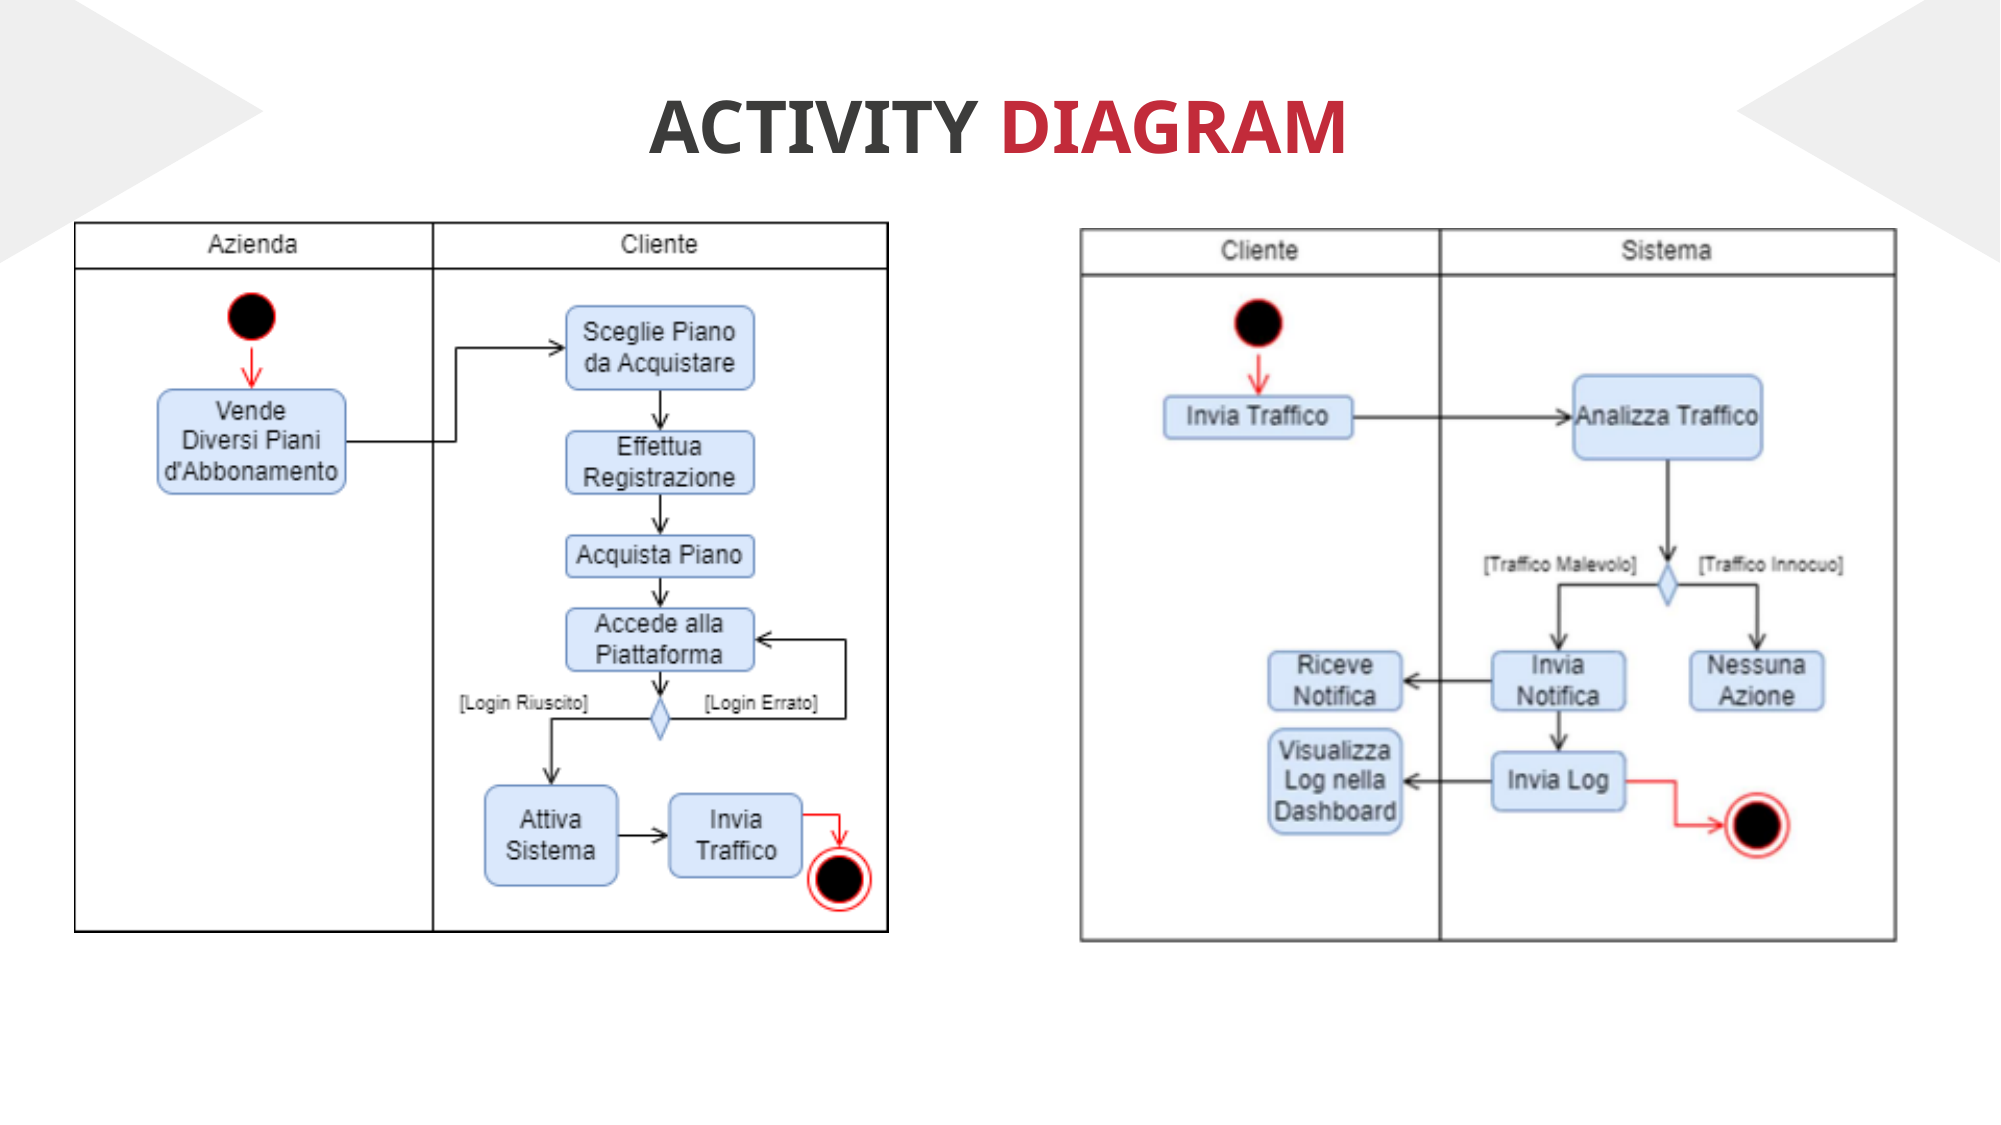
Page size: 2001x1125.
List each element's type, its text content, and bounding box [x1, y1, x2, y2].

title ACTIVITY DIAGRAM [157, 60, 1843, 186]
picture [1077, 228, 1902, 948]
picture [73, 214, 889, 934]
